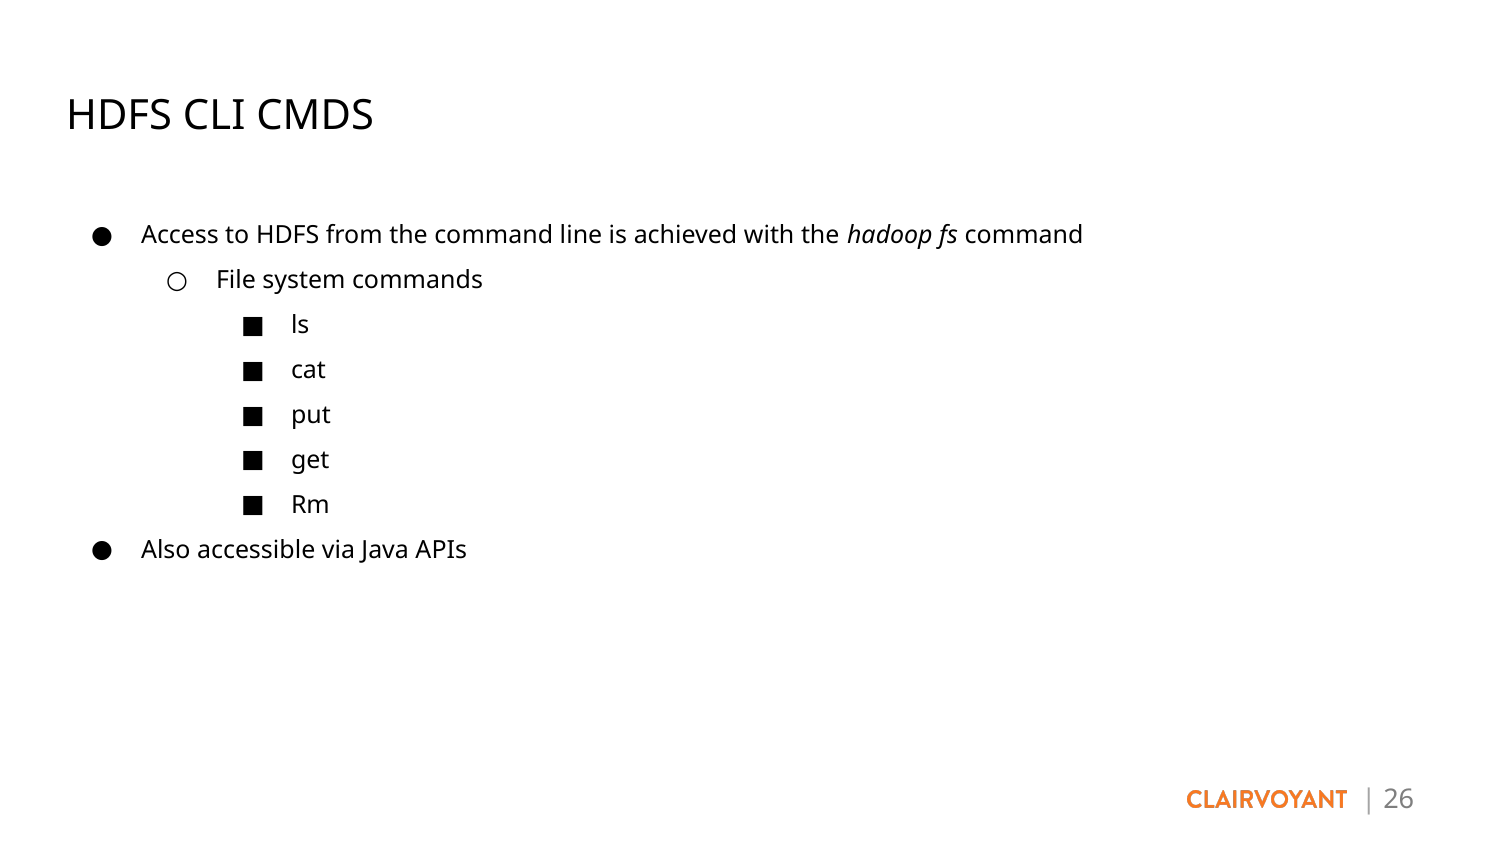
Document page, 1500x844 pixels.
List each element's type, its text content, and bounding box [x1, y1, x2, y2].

list Access to HDFS from the command line is achieved with the hadoop fs command File system commands ls cat put get Rm Also accessible via Java APIs [51, 189, 1449, 750]
picture [1187, 790, 1347, 808]
title HDFS CLI CMDS [51, 72, 1449, 167]
